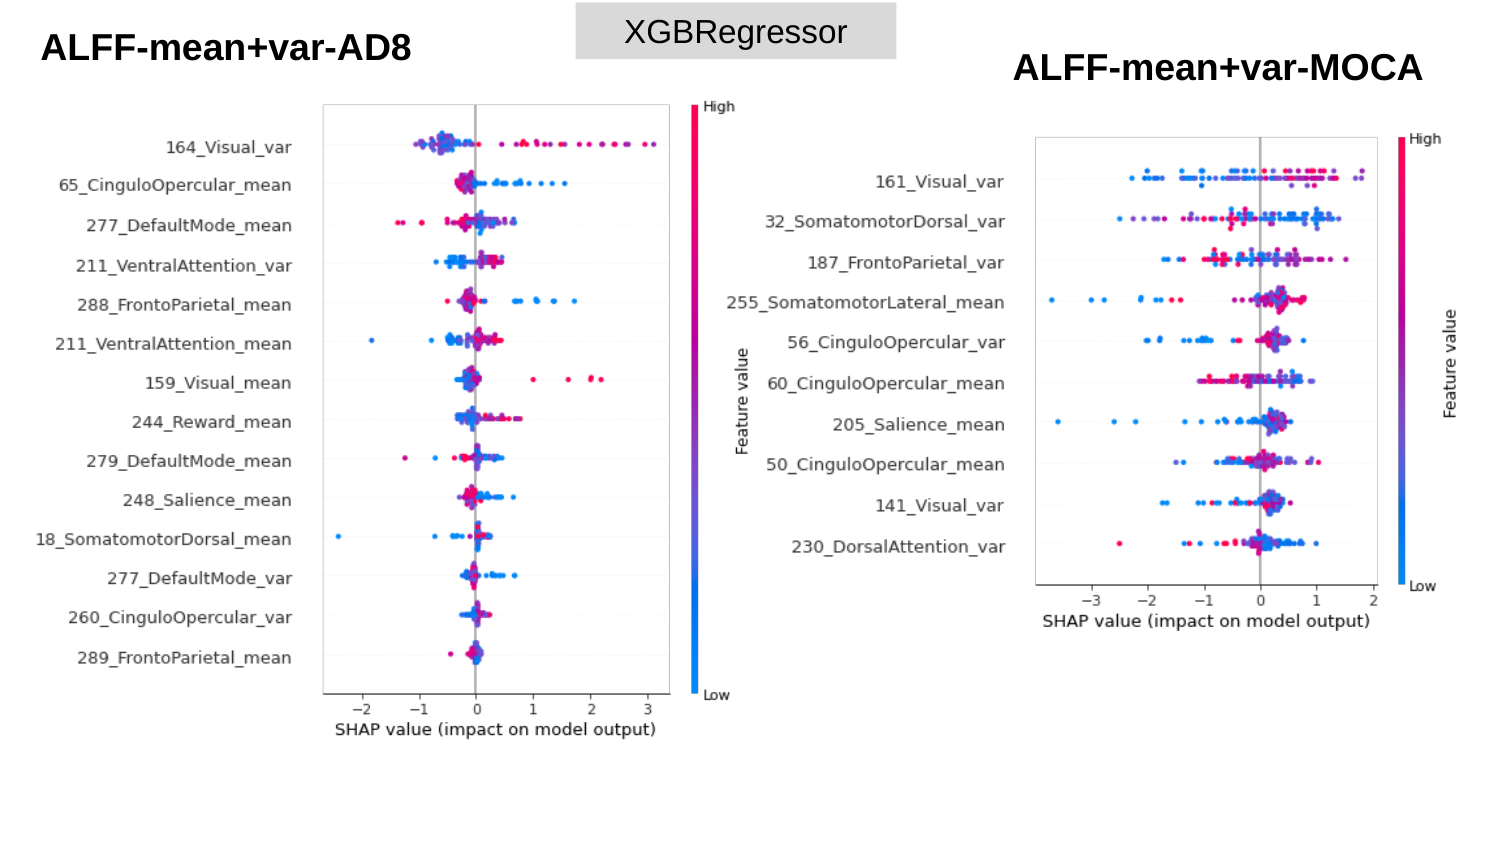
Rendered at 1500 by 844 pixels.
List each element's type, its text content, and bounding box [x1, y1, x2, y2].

text_box XGBRegressor [575, 2, 897, 60]
text_box ALFF-mean+var-AD8 [25, 15, 603, 72]
picture [25, 91, 1469, 747]
text_box ALFF-mean+var-MOCA [862, 35, 1439, 93]
